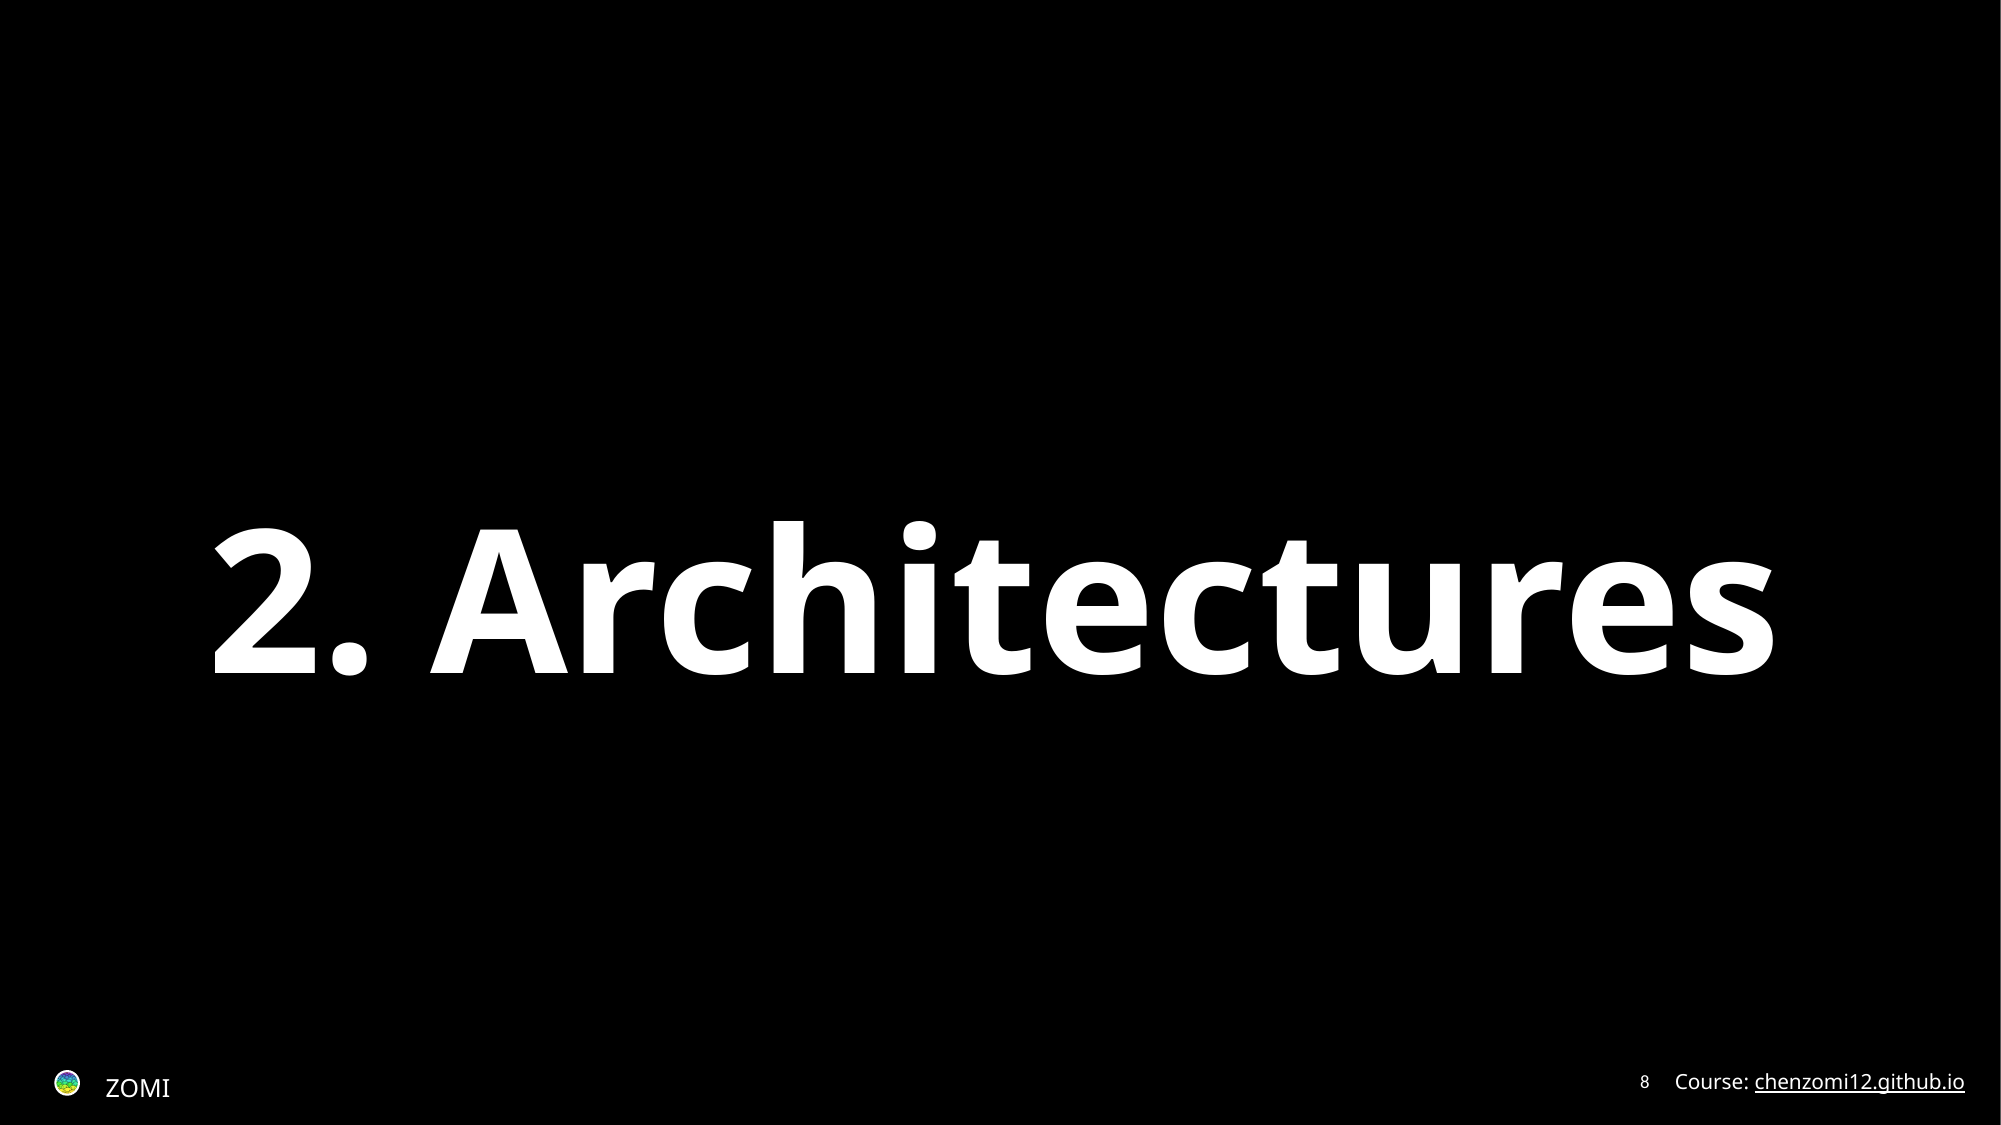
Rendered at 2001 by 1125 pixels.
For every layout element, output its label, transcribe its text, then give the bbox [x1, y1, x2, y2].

list 2. Architectures [79, 80, 1910, 986]
picture [57, 1073, 77, 1093]
